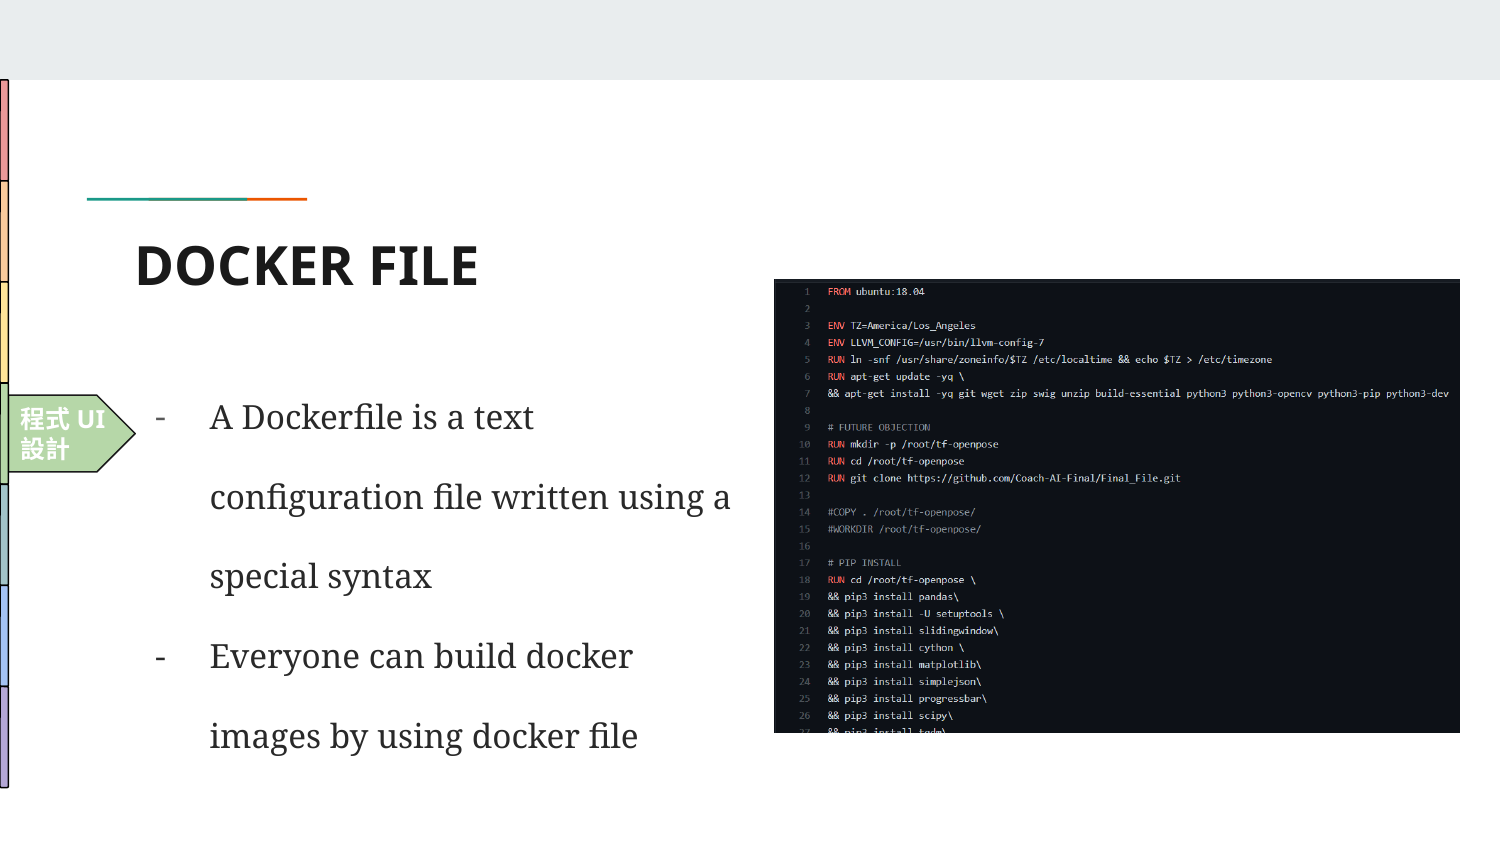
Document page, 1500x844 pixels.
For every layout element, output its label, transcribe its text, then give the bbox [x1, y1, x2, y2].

text_box [0, 281, 9, 383]
title DOCKER FILE [119, 216, 1381, 305]
picture [774, 279, 1460, 734]
text_box [0, 484, 9, 585]
text_box [0, 686, 9, 788]
text_box [0, 585, 9, 686]
text_box 程式UI 設計 [5, 388, 142, 478]
text_box [0, 180, 9, 282]
text_box [0, 383, 9, 484]
text_box [0, 79, 9, 181]
list A Dockerfile is a text configuration file written using a special syntax Everyone can build docker images by using docker file [119, 341, 761, 712]
